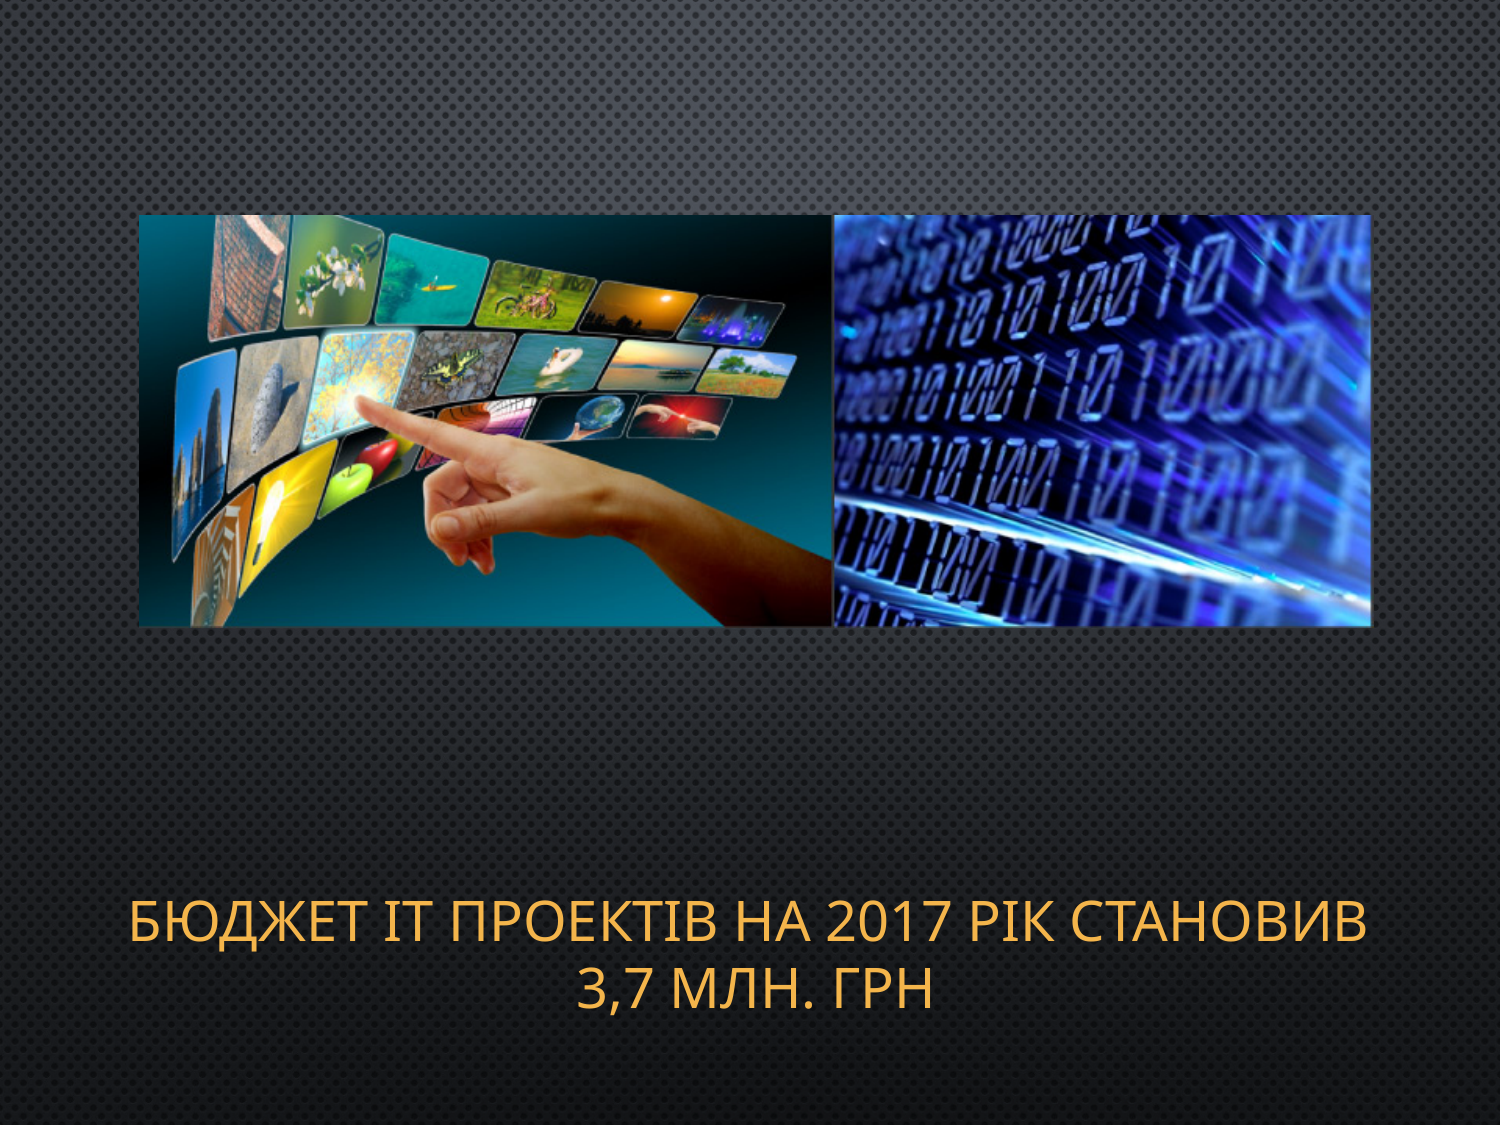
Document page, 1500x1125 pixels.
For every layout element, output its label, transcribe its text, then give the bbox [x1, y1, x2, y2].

title Бюджет ІТ проектів на 2017 рік становив 3,7 млн. ​​грн [109, 843, 1404, 1062]
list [138, 215, 1374, 629]
